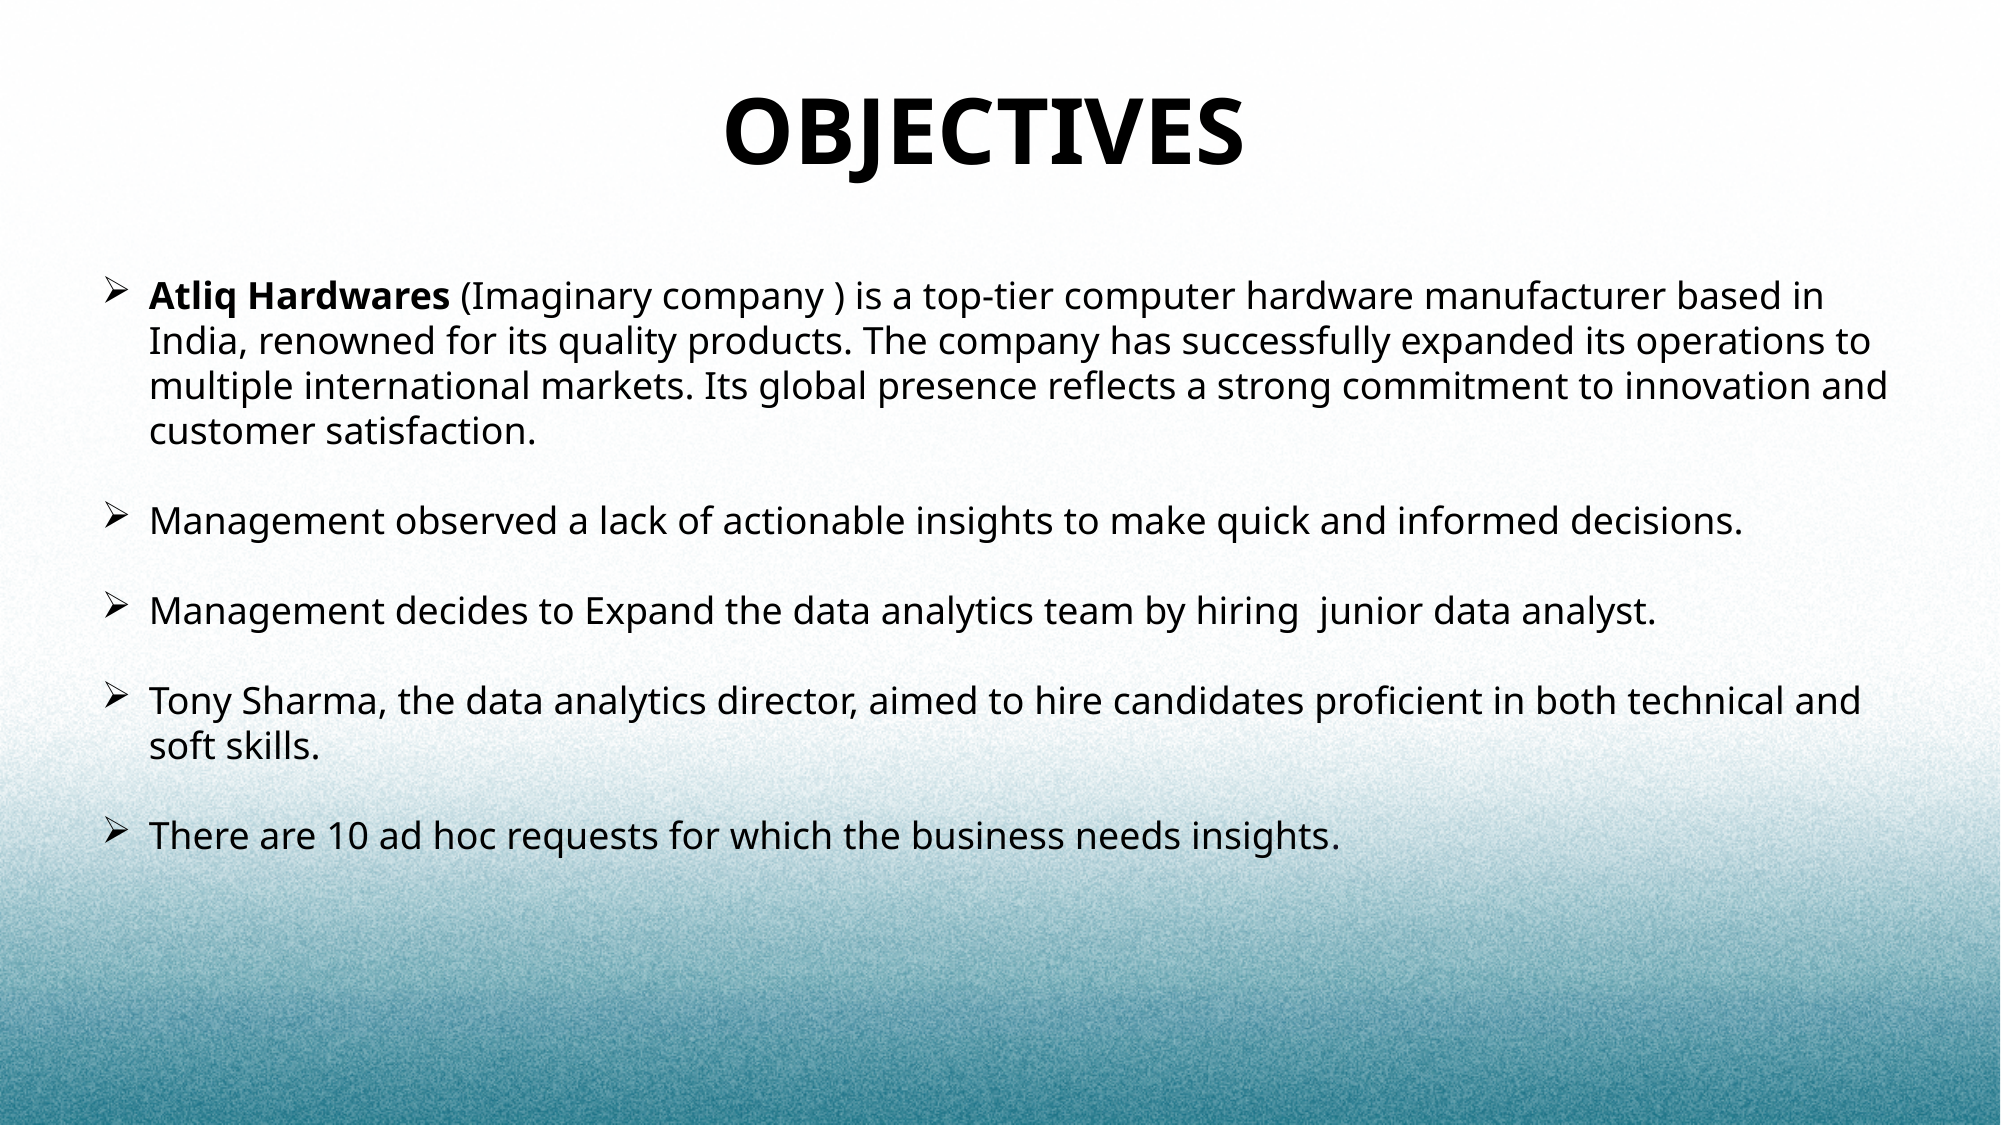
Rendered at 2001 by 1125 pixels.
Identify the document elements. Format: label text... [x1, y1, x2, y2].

title Objectives [272, 62, 1696, 191]
picture [0, 0, 2001, 1125]
text_box Atliq Hardwares (Imaginary company ) is a top-tier computer hardware manufacturer based in India, renowned for its quality products. The company has successfully expanded its operations to multiple international markets. Its global presence reflects a strong commitment to innovation and customer satisfaction. Management observed a lack of actionable insights to make quick and informed decisions. Management decides to Expand the data analytics team by hiring junior data analyst. Tony Sharma, the data analytics director, aimed to hire candidates proficient in both technical and soft skills. There are 10 ad hoc requests for which the business needs insights. [87, 264, 1949, 955]
